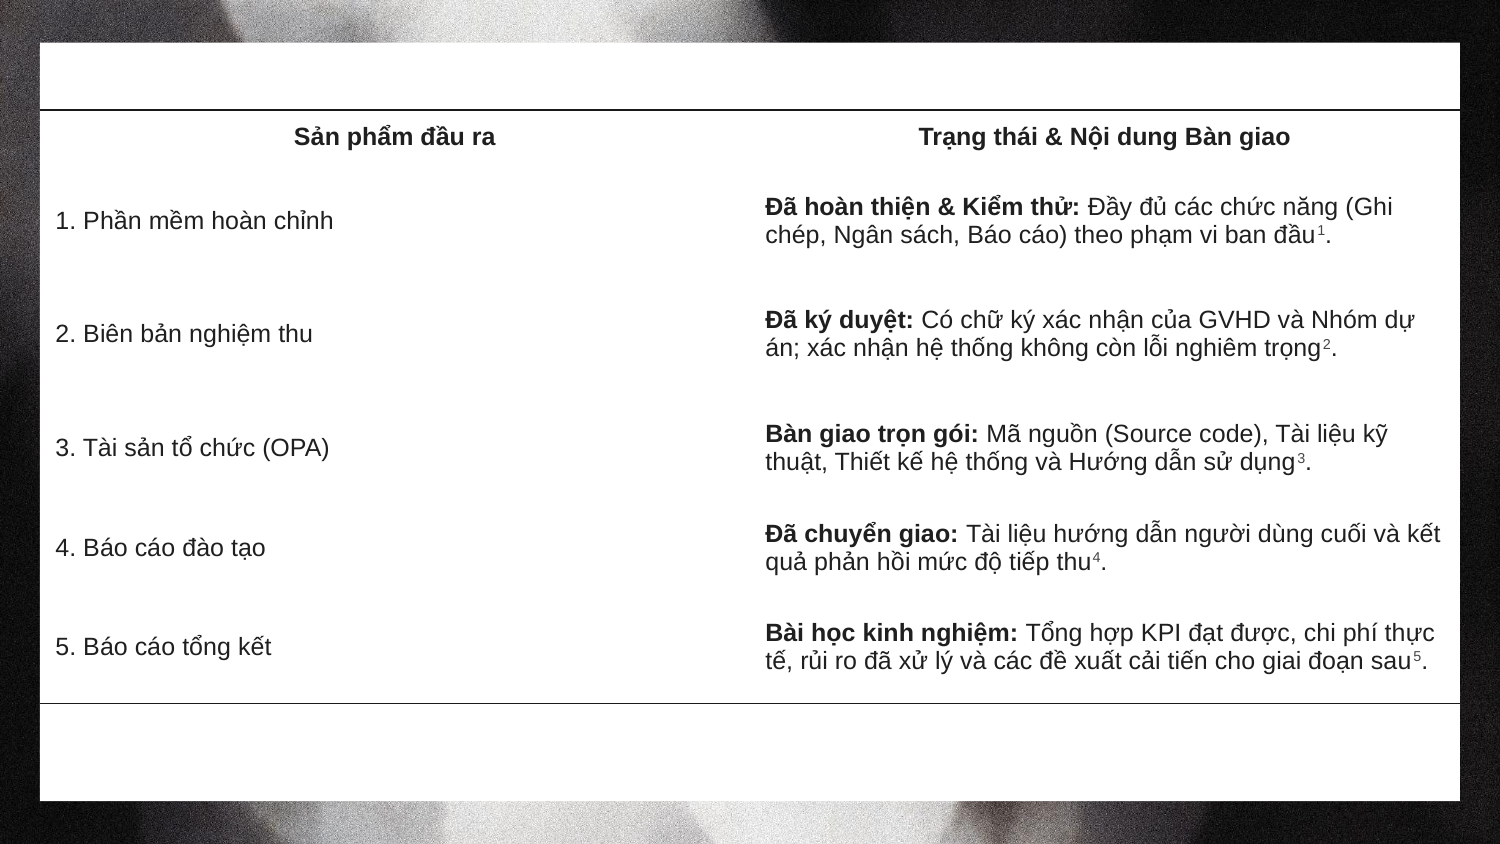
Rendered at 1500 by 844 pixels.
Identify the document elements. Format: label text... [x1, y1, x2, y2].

table_header Sản phẩm đầu ra [40, 111, 750, 164]
table_cell 1. Phần mềm hoàn chỉnh [40, 164, 750, 277]
picture [0, 0, 1500, 844]
table_cell 3. Tài sản tổ chức (OPA) [40, 391, 750, 505]
table_cell 4. Báo cáo đào tạo [40, 505, 750, 590]
table_cell Đã ký duyệt: Có chữ ký xác nhận của GVHD và Nhóm dự án; xác nhận hệ thống không còn lỗi nghiêm trọng2. [750, 277, 1460, 391]
table_cell Đã hoàn thiện & Kiểm thử: Đầy đủ các chức năng (Ghi chép, Ngân sách, Báo cáo) theo phạm vi ban đầu1. [750, 164, 1460, 277]
table_cell Bài học kinh nghiệm: Tổng hợp KPI đạt được, chi phí thực tế, rủi ro đã xử lý và các đề xuất cải tiến cho giai đoạn sau5. [750, 590, 1460, 703]
table_cell Bàn giao trọn gói: Mã nguồn (Source code), Tài liệu kỹ thuật, Thiết kế hệ thống và Hướng dẫn sử dụng3. [750, 391, 1460, 505]
table_cell Đã chuyển giao: Tài liệu hướng dẫn người dùng cuối và kết quả phản hồi mức độ tiếp thu4. [750, 505, 1460, 590]
table_cell 5. Báo cáo tổng kết [40, 590, 750, 703]
table_cell 2. Biên bản nghiệm thu [40, 277, 750, 391]
table_header Trạng thái & Nội dung Bàn giao [750, 111, 1460, 164]
